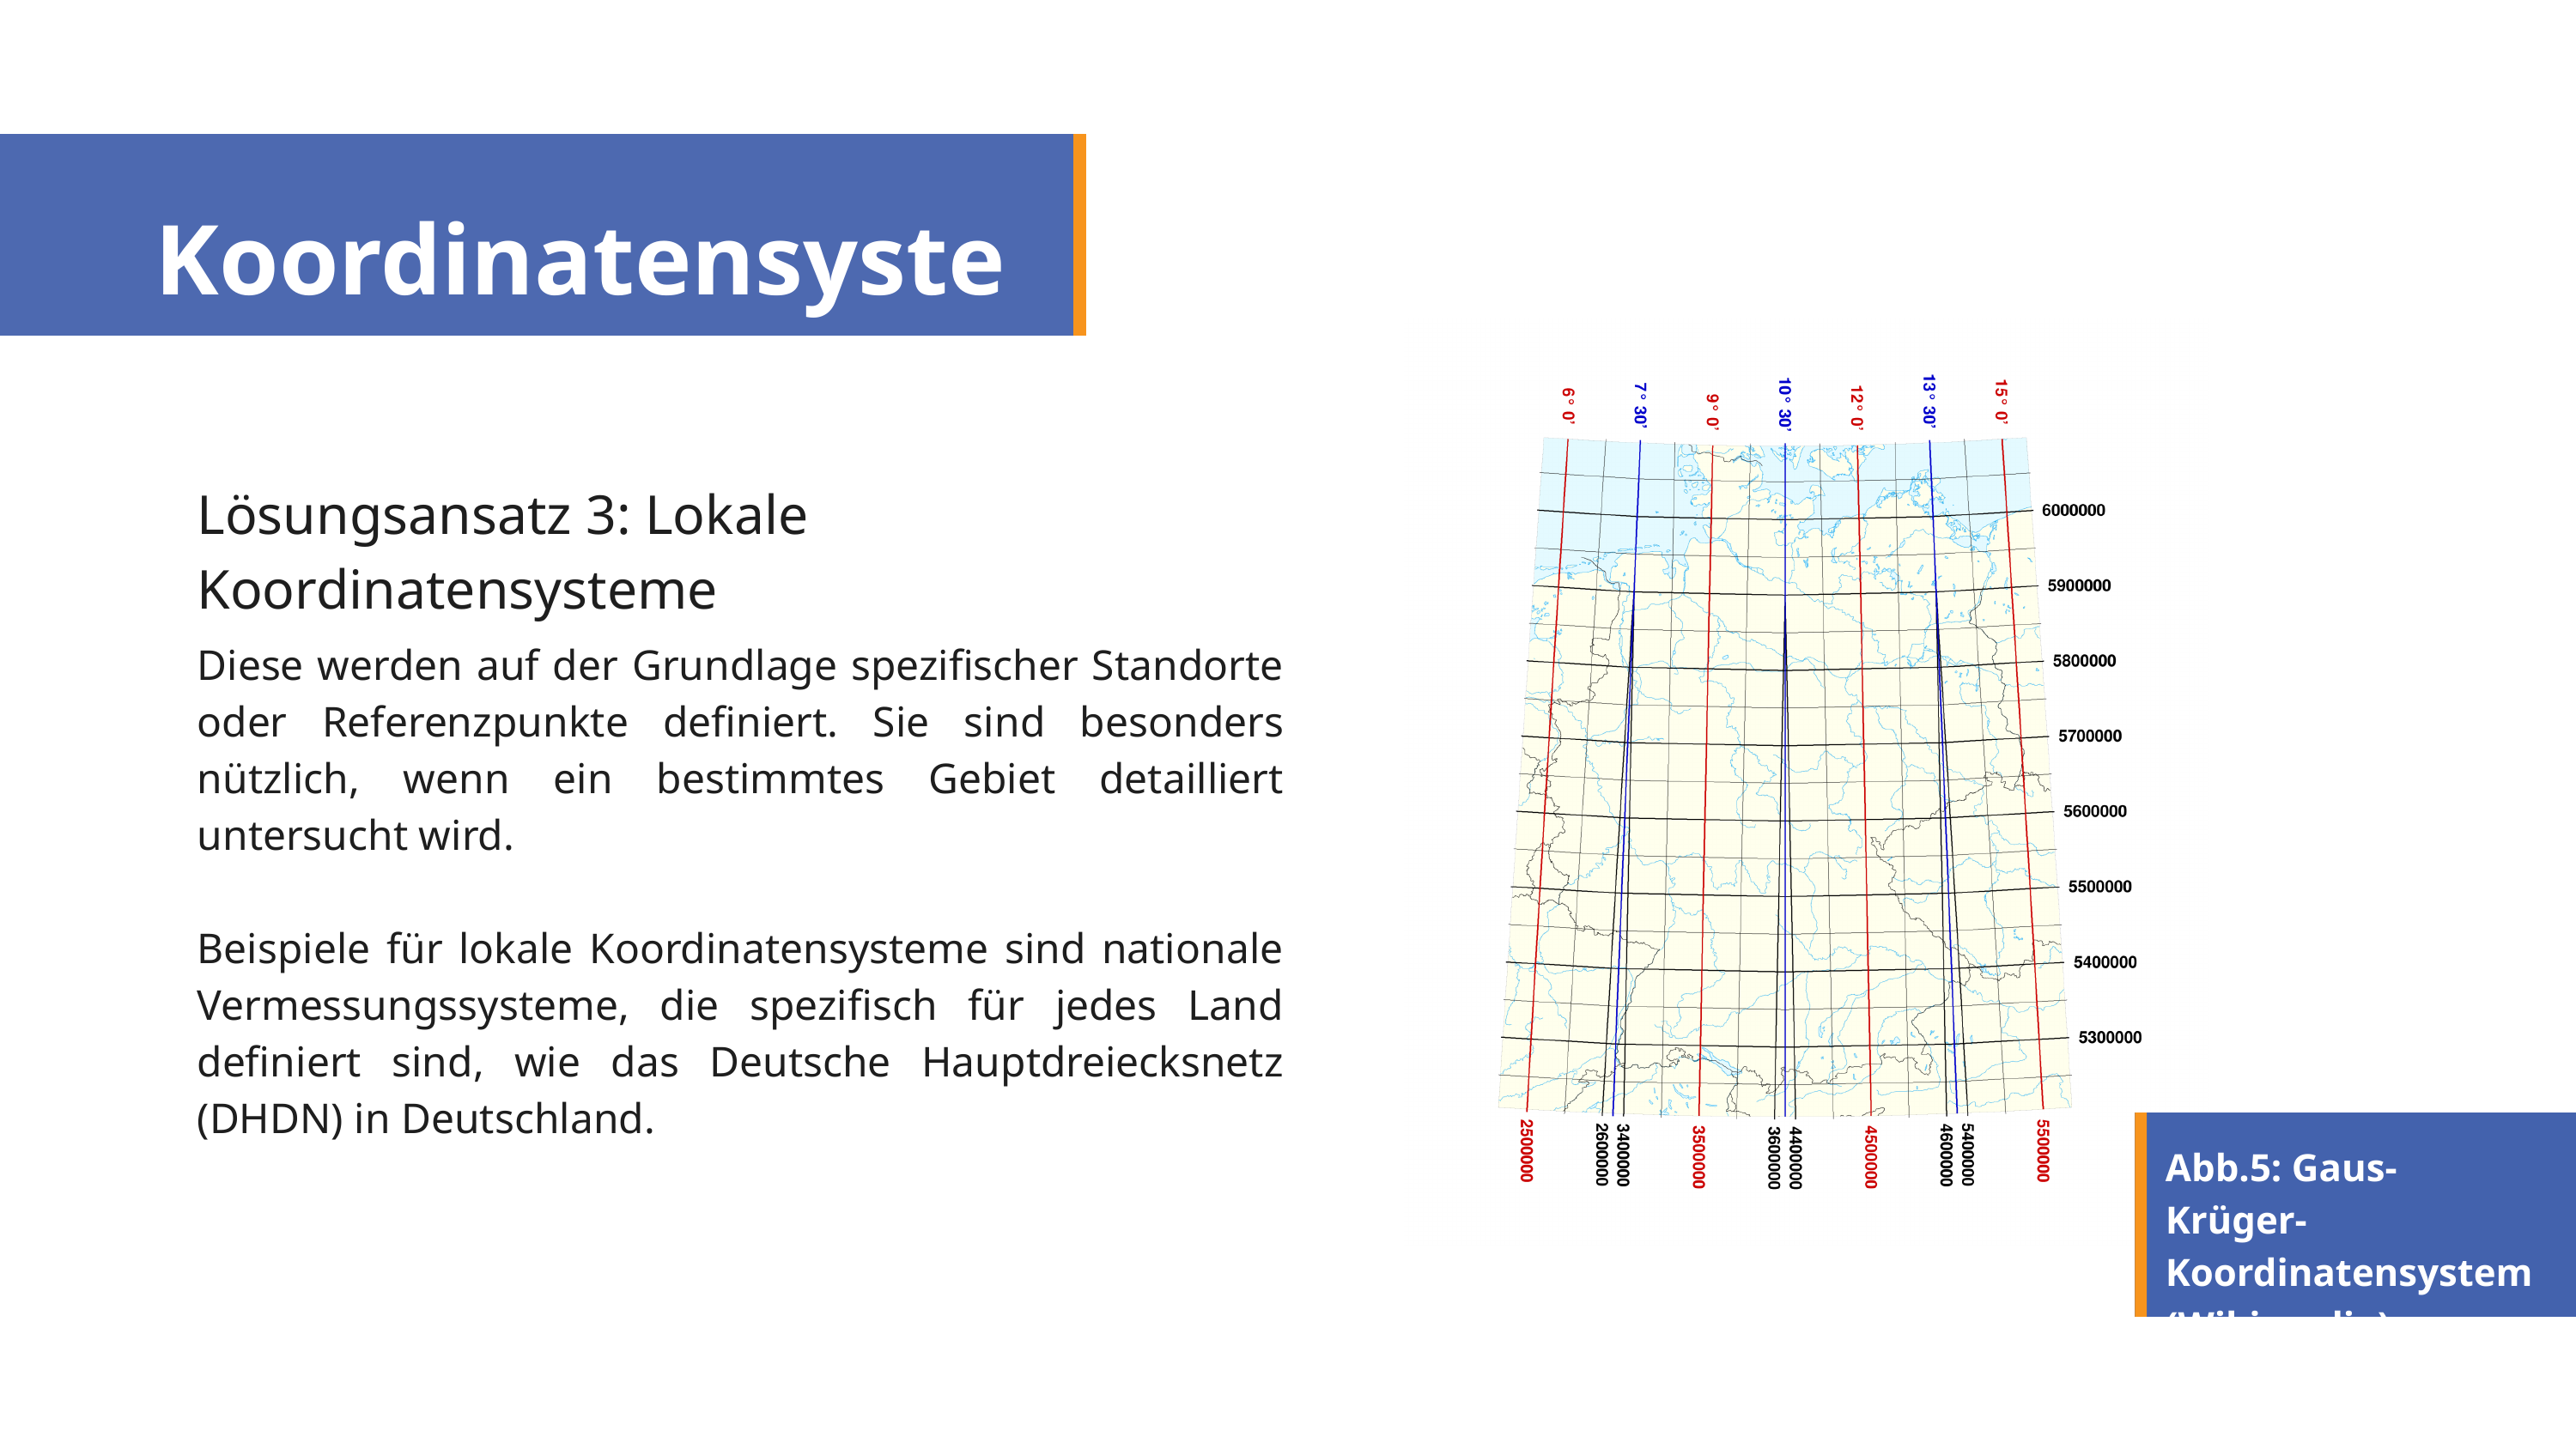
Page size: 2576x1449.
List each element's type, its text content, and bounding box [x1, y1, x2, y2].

text_box Lösungsansatz 3: Lokale Koordinatensysteme [197, 469, 1283, 555]
picture [1403, 318, 2576, 1317]
picture [0, 133, 1086, 336]
text_box Diese werden auf der Grundlage spezifischer Standorte oder Referenzpunkte definiert. Sie sind besonders nützlich, wenn ein bestimmtes Gebiet detailliert untersucht wird. Beispiele für lokale Koordinatensysteme sind nationale Vermessungssysteme, die spezifisch für jedes Land definiert sind, wie das Deutsche Hauptdreiecksnetz (DHDN) in Deutschland. [197, 582, 1285, 1270]
